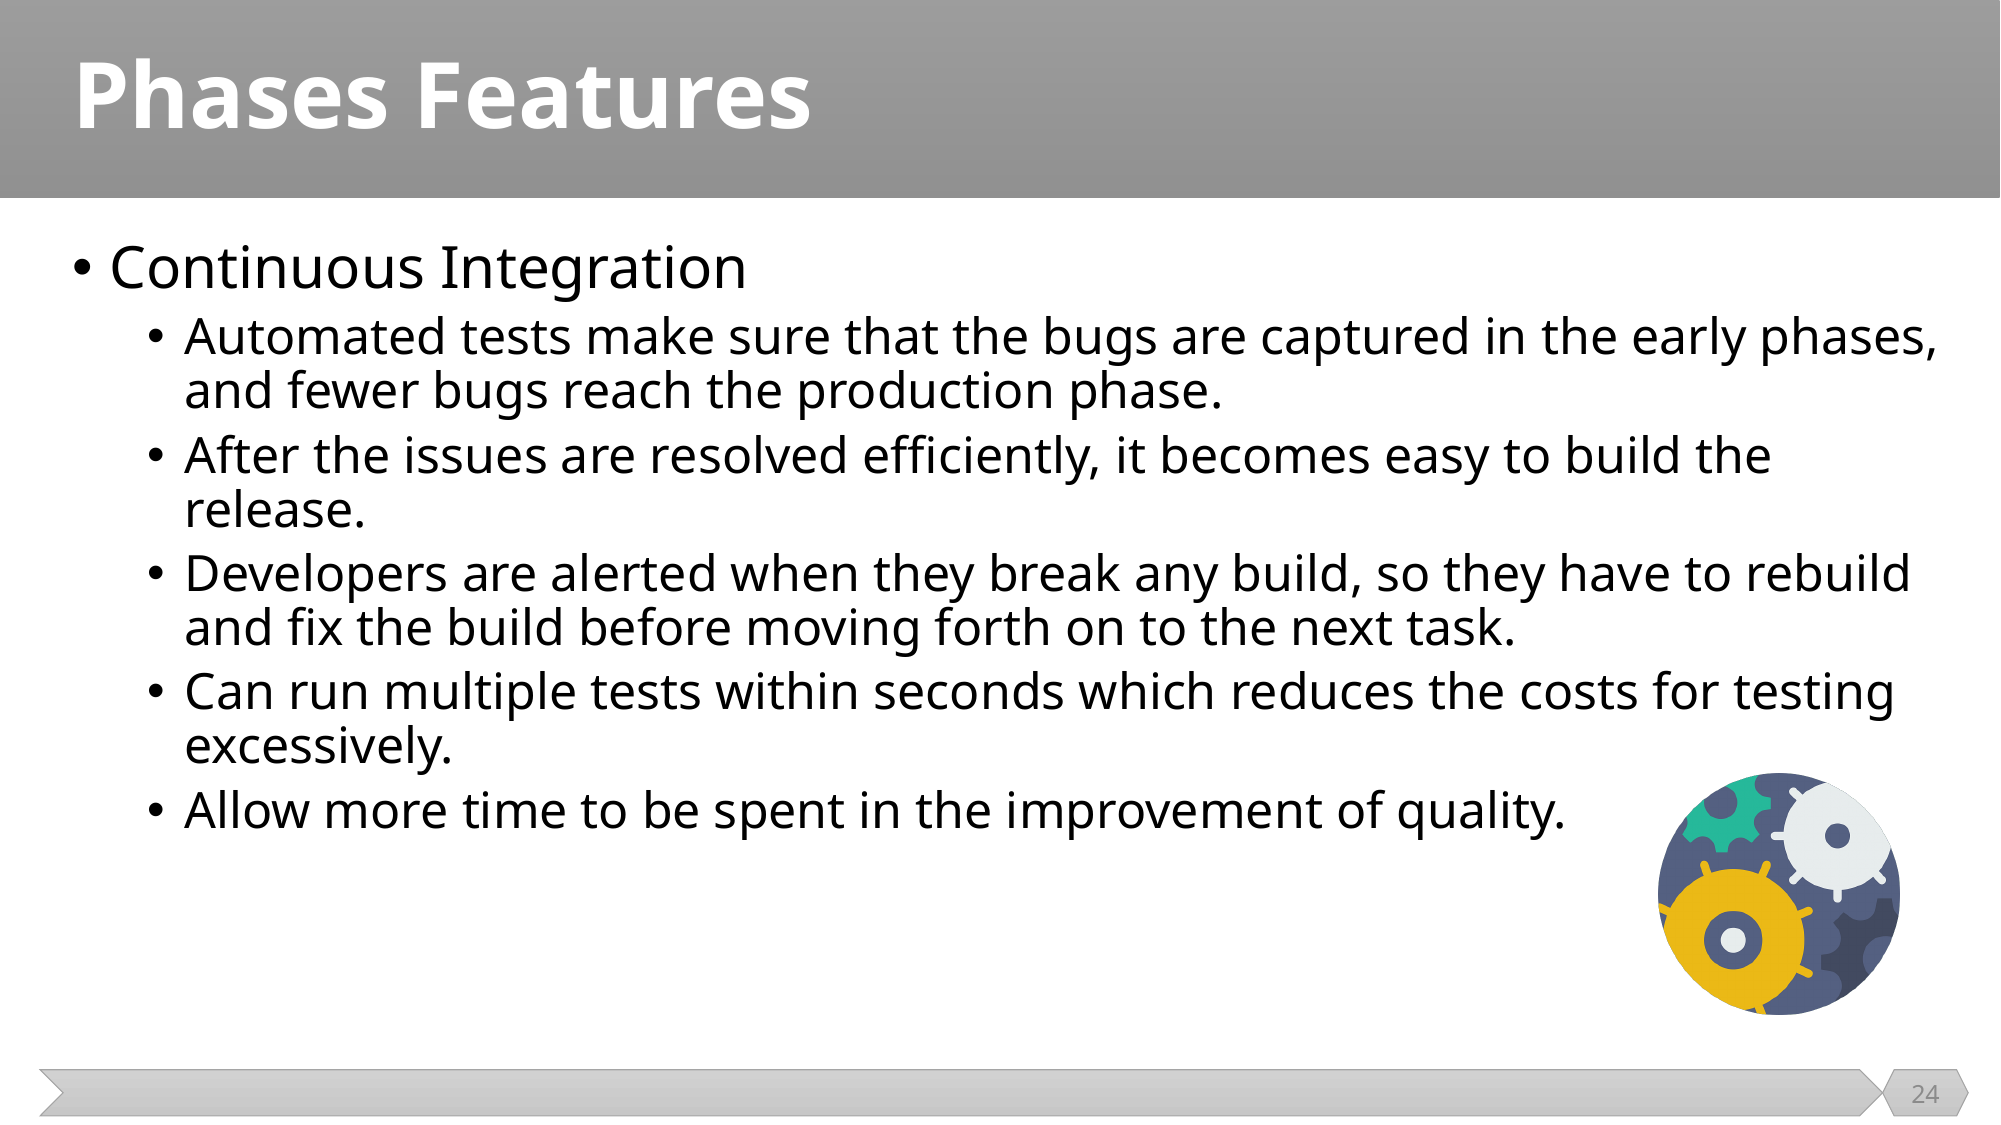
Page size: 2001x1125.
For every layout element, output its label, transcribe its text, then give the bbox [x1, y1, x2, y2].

picture [1657, 773, 1900, 1015]
list Continuous Integration Automated tests make sure that the bugs are captured in the early phases, and fewer bugs reach the production phase. After the issues are resolved efficiently, it becomes easy to build the release. Developers are alerted when they break any build, so they have to rebuild and fix the build before moving forth on to the next task. Can run multiple tests within seconds which reduces the costs for testing excessively. Allow more time to be spent in the improvement of quality. [56, 230, 1969, 1010]
slide_number 24 [1882, 1065, 1969, 1125]
title Phases Features [56, 0, 1969, 199]
